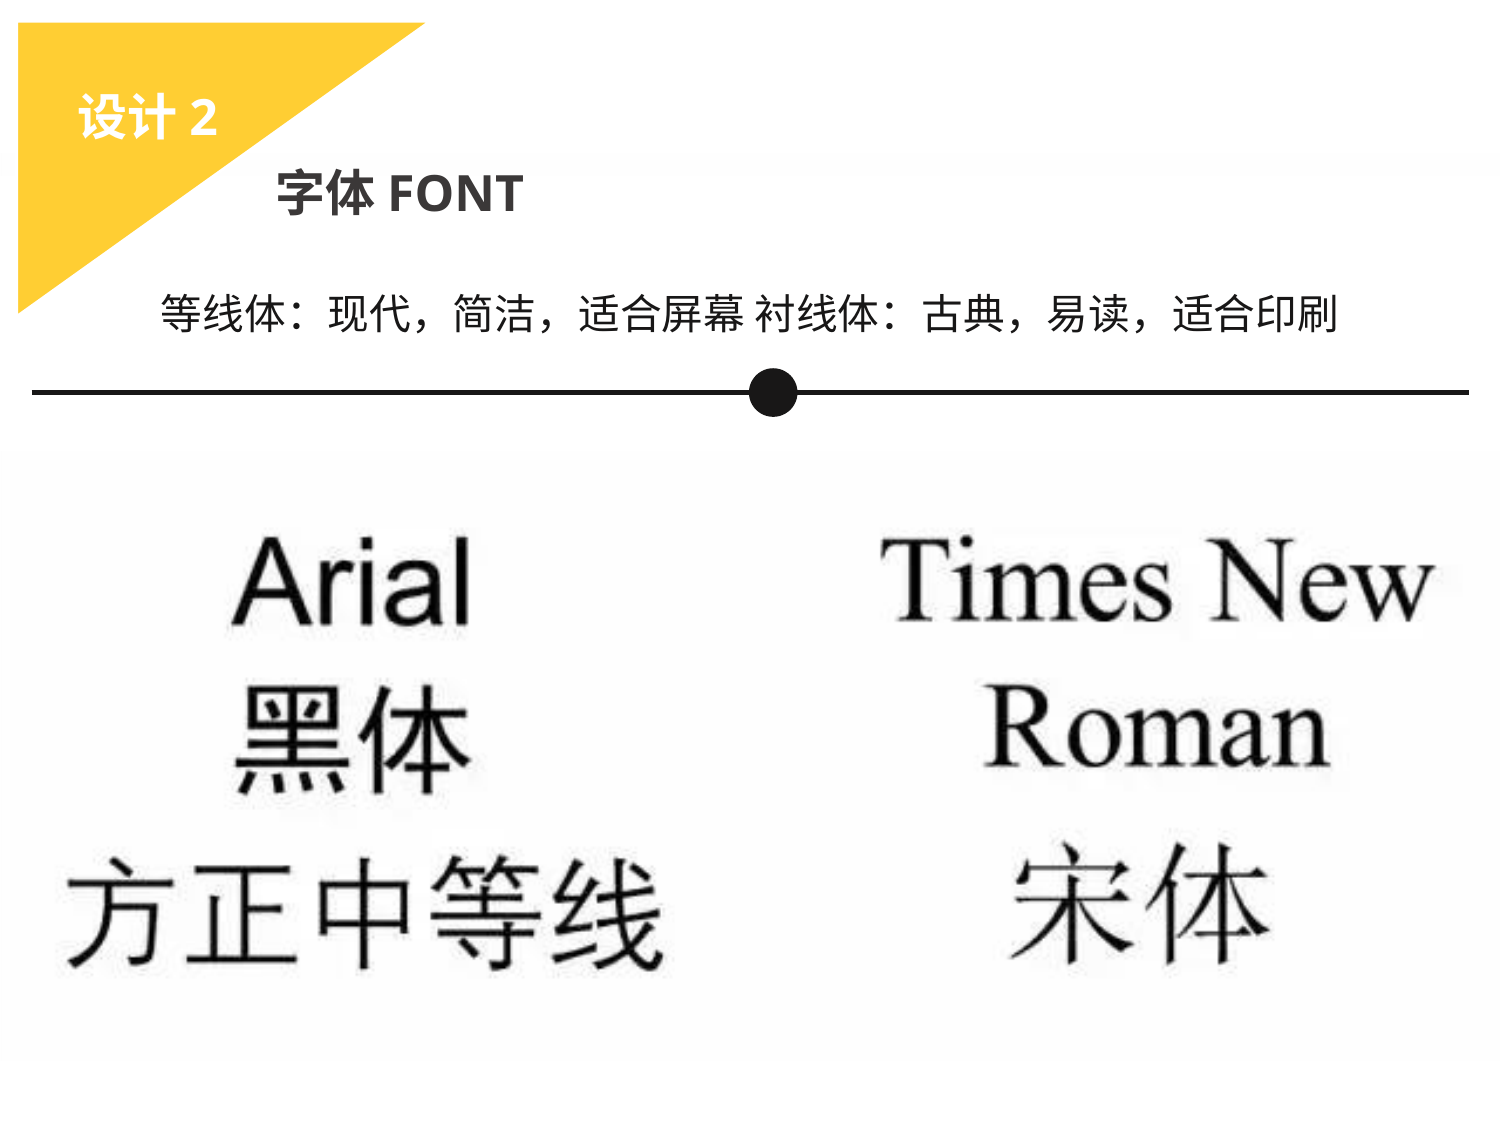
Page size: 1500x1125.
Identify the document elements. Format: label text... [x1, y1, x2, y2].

picture [0, 153, 1500, 1061]
text_box 设计2 [62, 78, 261, 153]
text_box [15, 19, 436, 153]
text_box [31, 369, 1469, 416]
